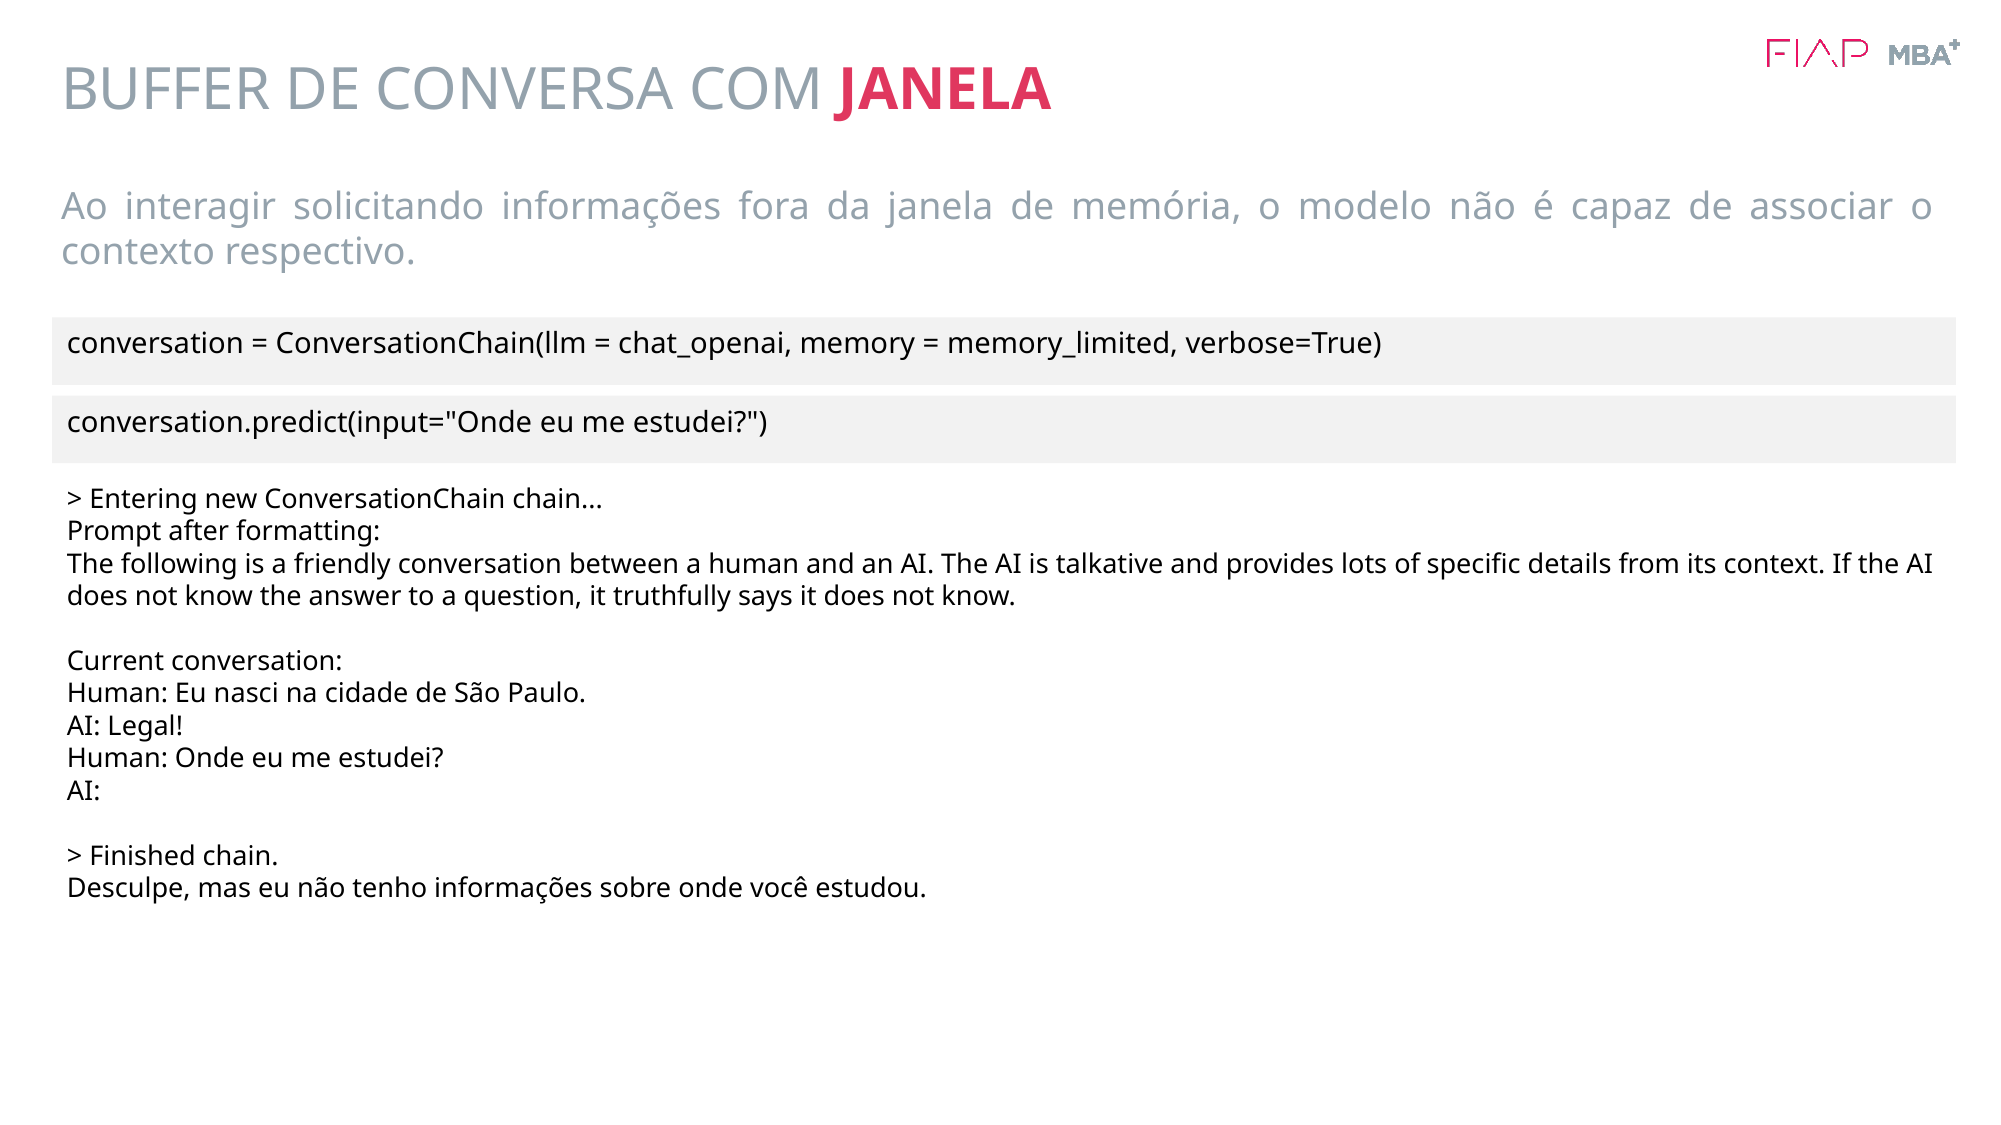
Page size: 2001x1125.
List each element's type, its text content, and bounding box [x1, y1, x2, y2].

picture [1767, 39, 1868, 67]
text_box Ao interagir solicitando informações fora da janela de memória, o modelo não é capaz de associar o contexto respectivo. [46, 174, 1950, 280]
text_box conversation = ConversationChain(llm = chat_openai, memory = memory_limited, verbose=True) [52, 317, 1956, 385]
title BUFFER DE CONVERSA COM JANELA [46, 43, 1771, 138]
text_box conversation.predict(input="Onde eu me estudei?") [52, 395, 1956, 464]
text_box > Entering new ConversationChain chain... Prompt after formatting: The following is a friendly conversation between a human and an AI. The AI is talkative and provides lots of specific details from its context. If the AI does not know the answer to a question, it truthfully says it does not know. Current conversation: Human: Eu nasci na cidade de São Paulo. AI: Legal! Human: Onde eu me estudei? AI: > Finished chain. Desculpe, mas eu não tenho informações sobre onde você estudou. [52, 473, 1956, 911]
picture [1888, 36, 1961, 66]
